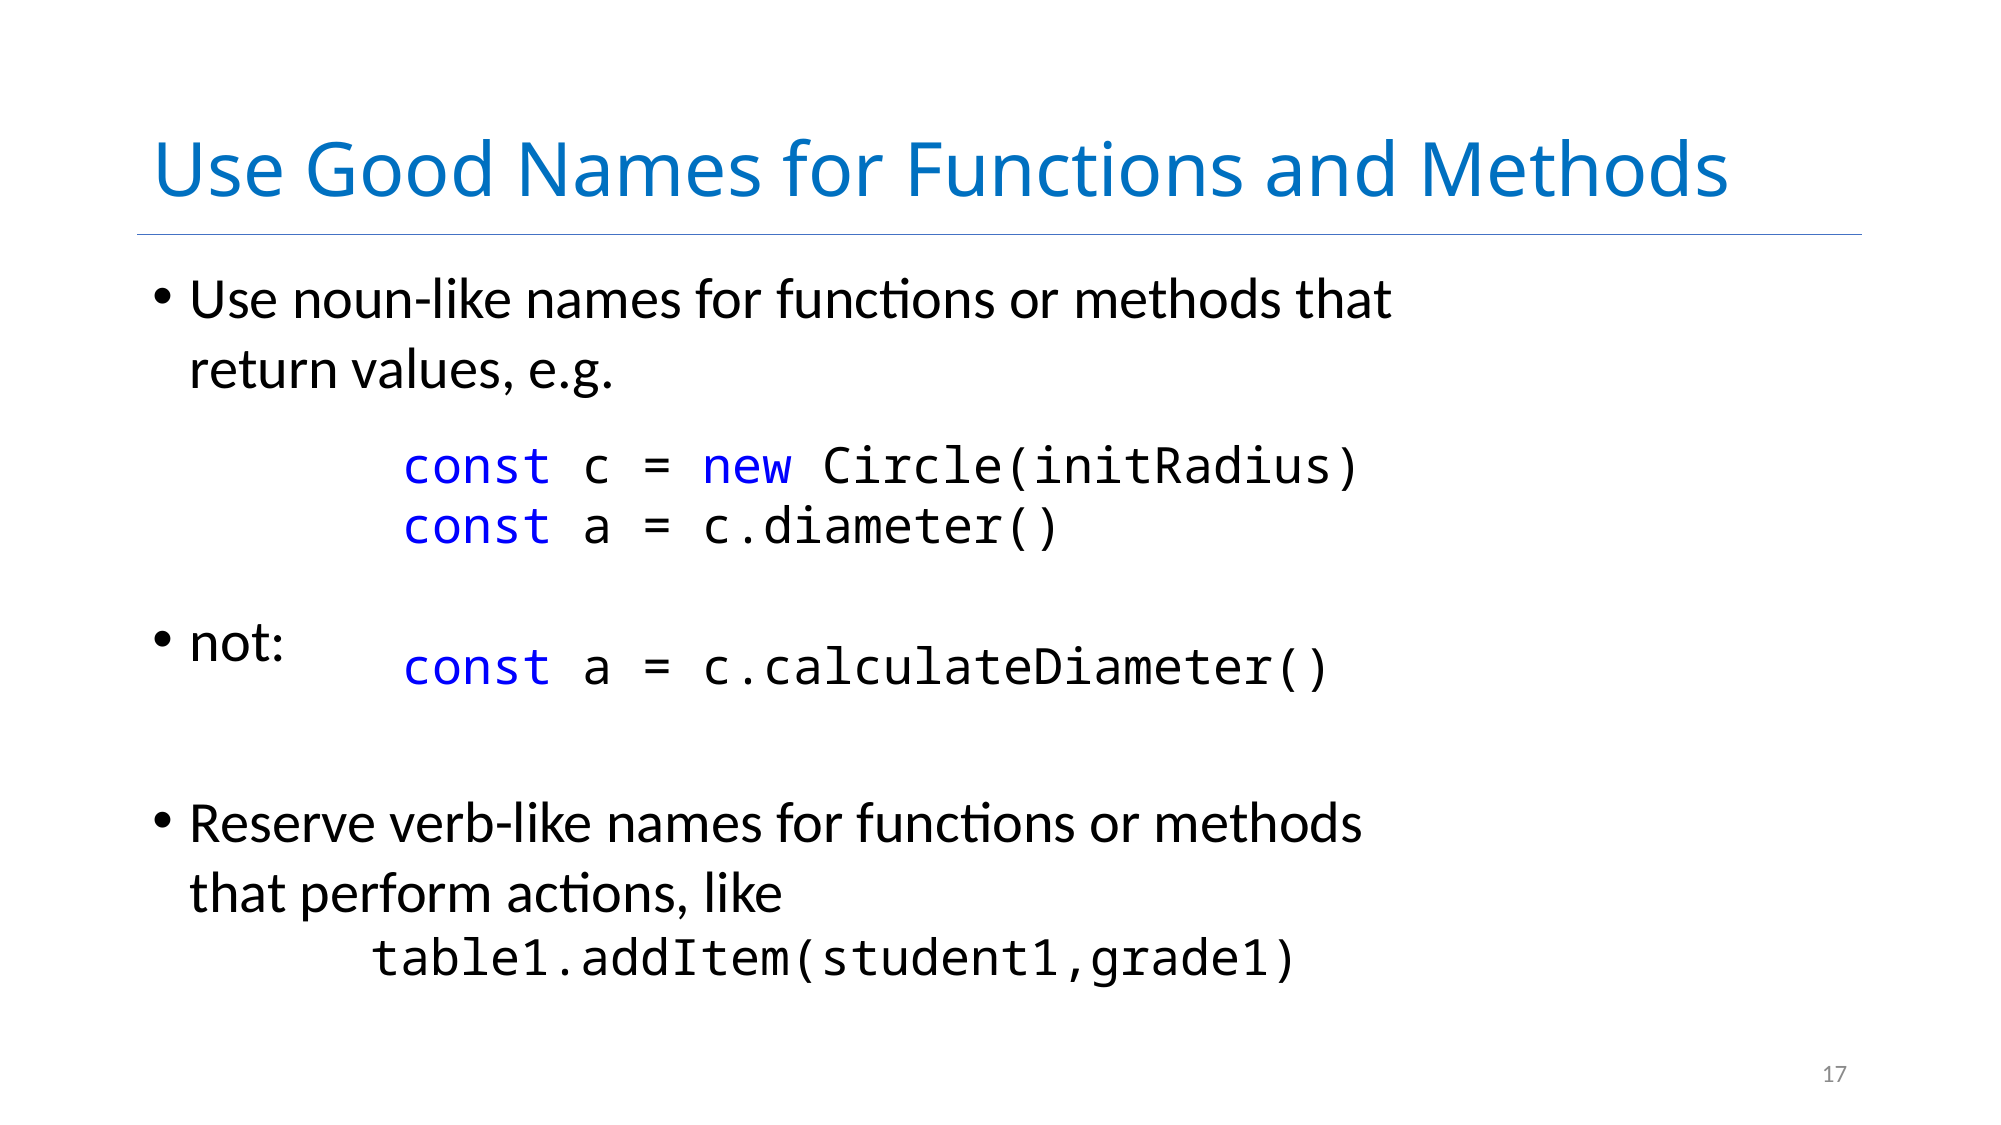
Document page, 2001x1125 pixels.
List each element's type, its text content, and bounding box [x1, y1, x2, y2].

text_box const a = c.calculateDiameter() [388, 626, 1388, 702]
text_box const c = new Circle(initRadius) const a = c.diameter() [388, 425, 1388, 561]
text_box table1.addItem(student1,grade1) [355, 918, 1315, 994]
slide_number 17 [1412, 1042, 1863, 1103]
list Use noun-like names for functions or methods that return values, e.g. not: Reserve verb-like names for functions or methods that perform actions, like [137, 252, 1432, 967]
title Use Good Names for Functions and Methods [137, 3, 1863, 221]
